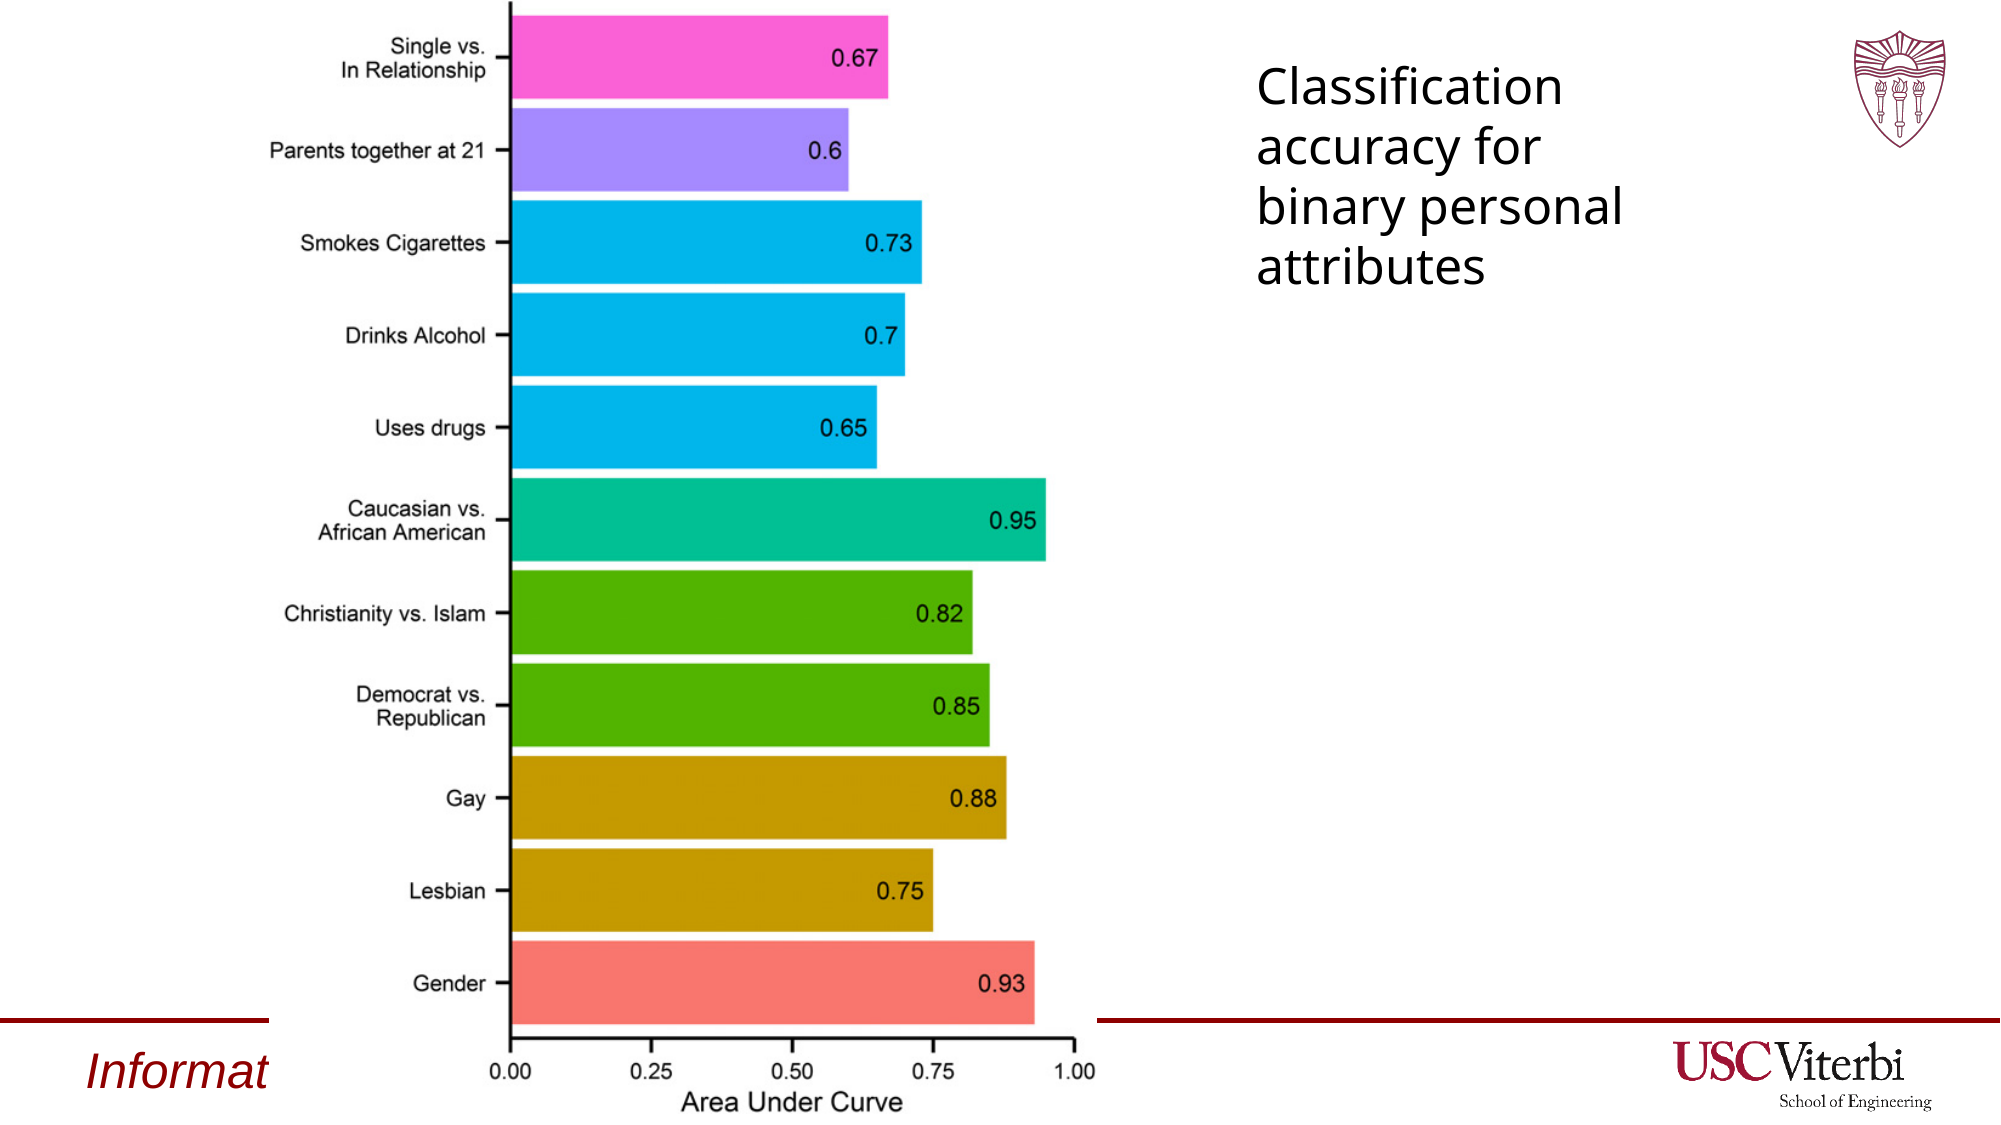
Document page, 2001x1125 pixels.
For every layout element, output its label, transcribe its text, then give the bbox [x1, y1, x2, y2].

text_box Classification accuracy for binary personal attributes [1151, 46, 1719, 302]
picture [1641, 1027, 1964, 1118]
picture [1824, 13, 1975, 164]
picture [269, 0, 1097, 1114]
